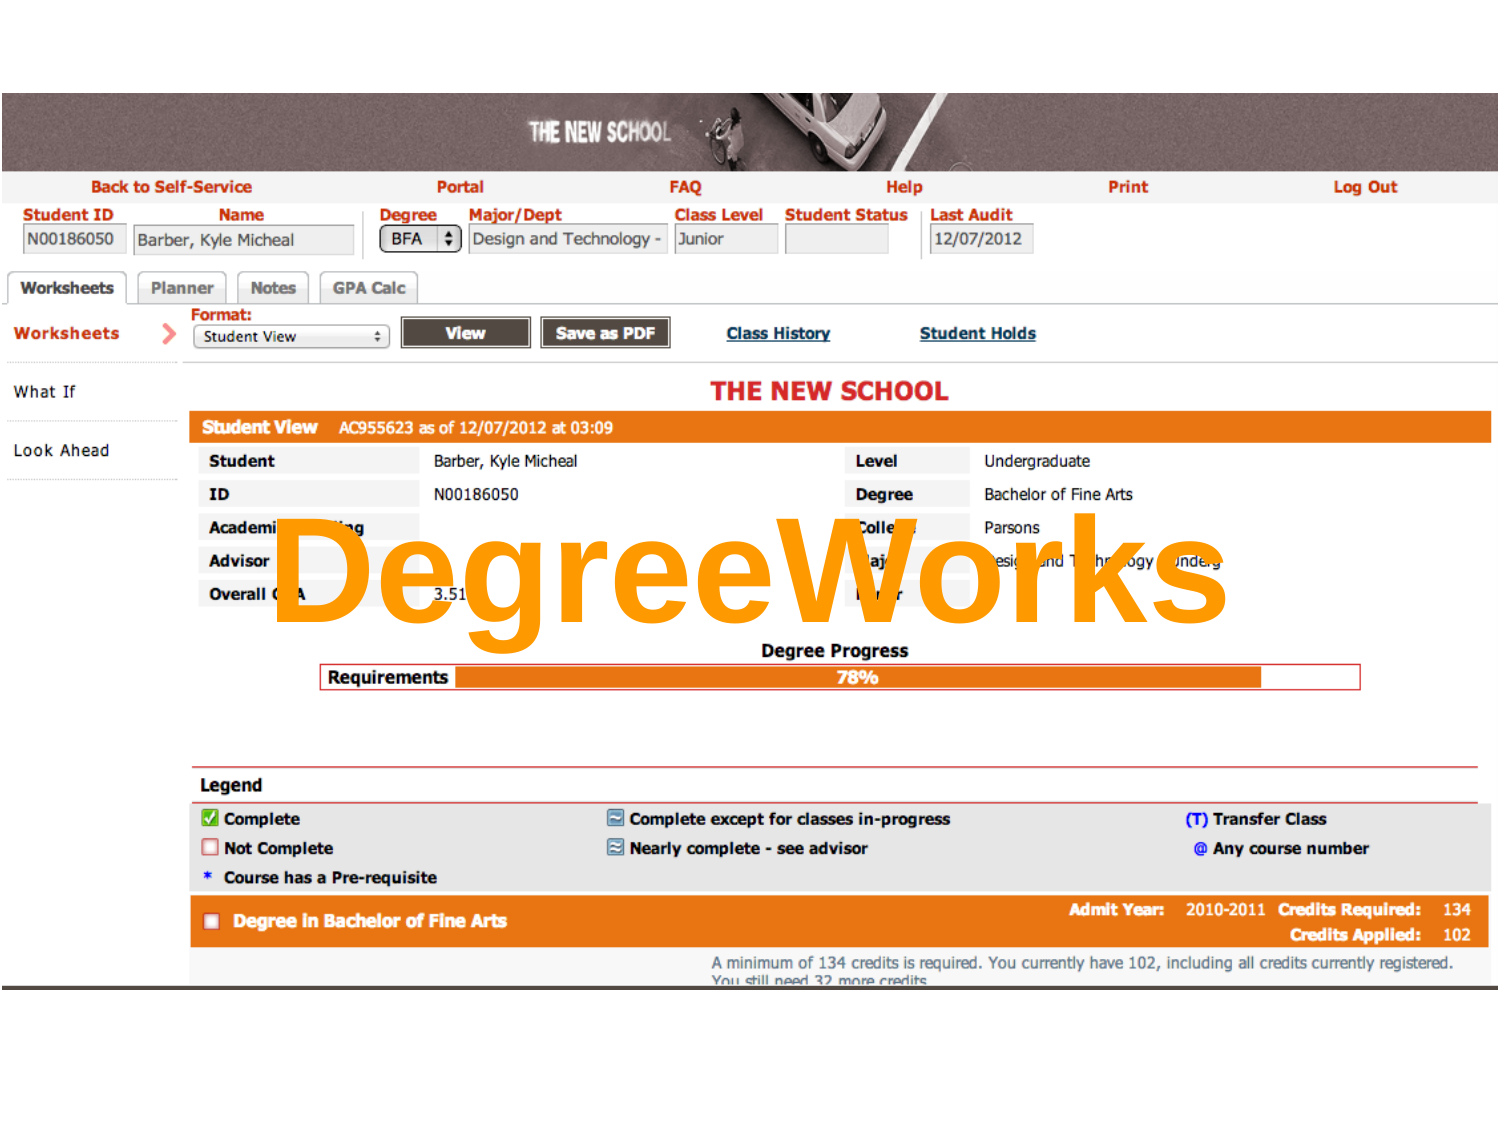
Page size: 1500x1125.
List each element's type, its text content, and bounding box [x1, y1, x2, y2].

text_box DegreeWorks [45, 457, 1455, 668]
text_box [2, 93, 1498, 990]
